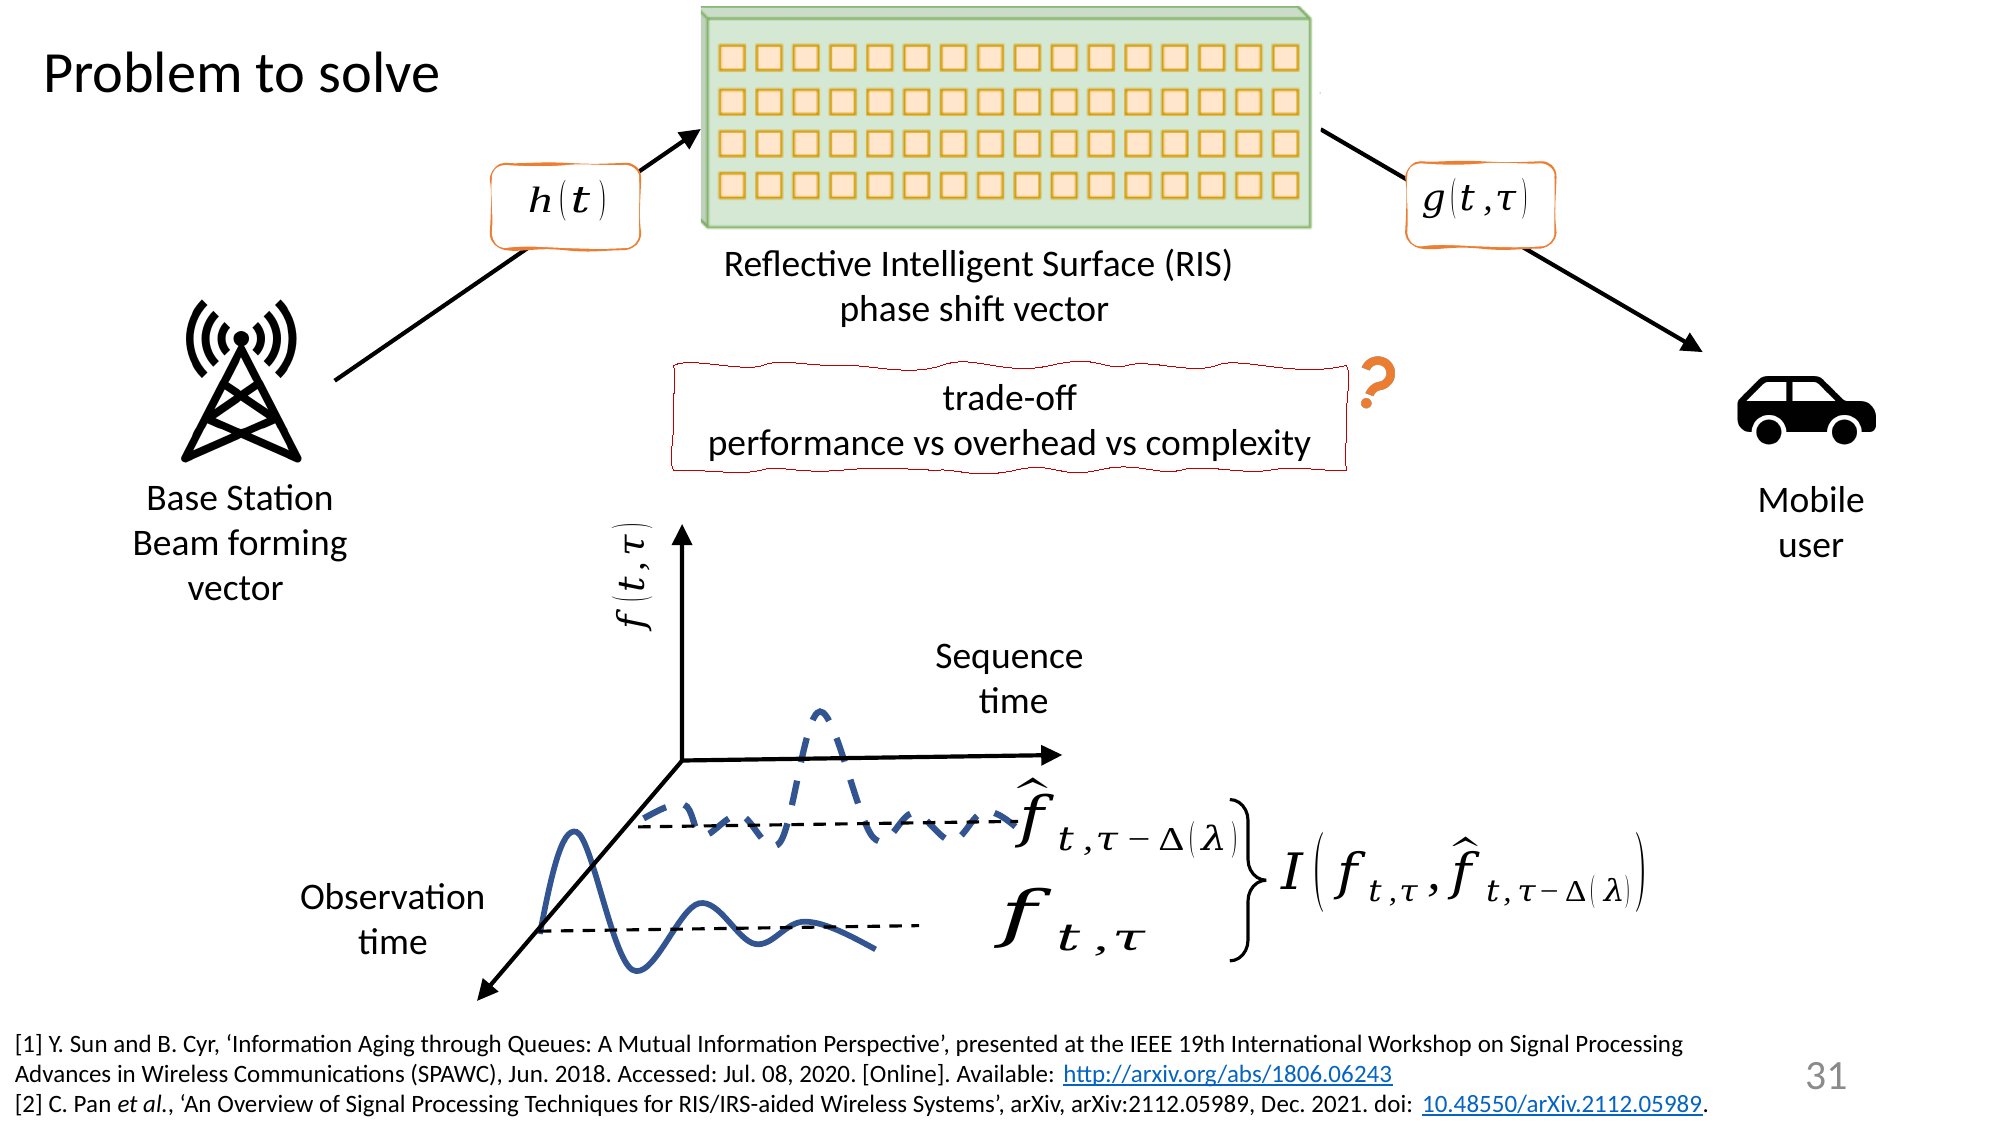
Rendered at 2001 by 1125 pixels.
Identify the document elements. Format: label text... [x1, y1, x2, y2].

picture [1731, 334, 1882, 486]
text_box [785, 919, 833, 927]
text_box [901, 811, 928, 823]
text_box [1325, 130, 1405, 180]
text_box Problem to solve [28, 26, 456, 112]
text_box [799, 711, 845, 758]
text_box [1] Y. Sun and B. Cyr, ‘Information Aging through Queues: A Mutual Information Perspective’, presented at the IEEE 19th International Workshop on Signal Processing Advances in Wireless Communications (SPAWC), Jun. 2018. Accessed: Jul. 08, 2020. [Online]. Available: http://arxiv.org/abs/1806.06243 [2] C. Pan et al., ‘An Overview of Signal Processing Techniques for RIS/IRS-aided Wireless Systems’, arXiv, arXiv:2112.05989, Dec. 2021. doi: 10.48550/arXiv.2112.05989. [0, 1020, 1759, 1125]
slide_number 31 [1412, 1042, 1863, 1103]
text_box [489, 162, 642, 252]
text_box [672, 900, 737, 929]
text_box [477, 970, 505, 1001]
text_box [638, 820, 1019, 828]
text_box trade-off performance vs overhead vs complexity [671, 361, 1347, 474]
text_box Mobile user [1740, 489, 1883, 573]
text_box [540, 865, 615, 931]
text_box [1405, 160, 1557, 250]
text_box [693, 826, 723, 836]
text_box Base Station Beam forming vector [97, 465, 383, 616]
text_box [752, 825, 788, 847]
text_box [538, 924, 920, 932]
text_box [671, 524, 693, 762]
text_box [642, 801, 782, 825]
text_box [786, 759, 865, 824]
picture [700, 5, 1321, 253]
text_box Observation time [285, 864, 510, 970]
text_box [510, 760, 682, 964]
text_box [539, 829, 594, 926]
text_box [817, 822, 1025, 843]
text_box [537, 927, 877, 974]
picture [145, 286, 335, 476]
text_box [1229, 798, 1267, 962]
picture [1342, 343, 1414, 422]
text_box [339, 251, 525, 379]
text_box [683, 744, 1063, 766]
text_box Reflective Intelligent Surface (RIS) phase shift vector [709, 262, 1249, 336]
text_box [970, 809, 1012, 821]
text_box [1526, 249, 1703, 353]
text_box [639, 129, 695, 172]
text_box Sequence time [920, 623, 1108, 729]
